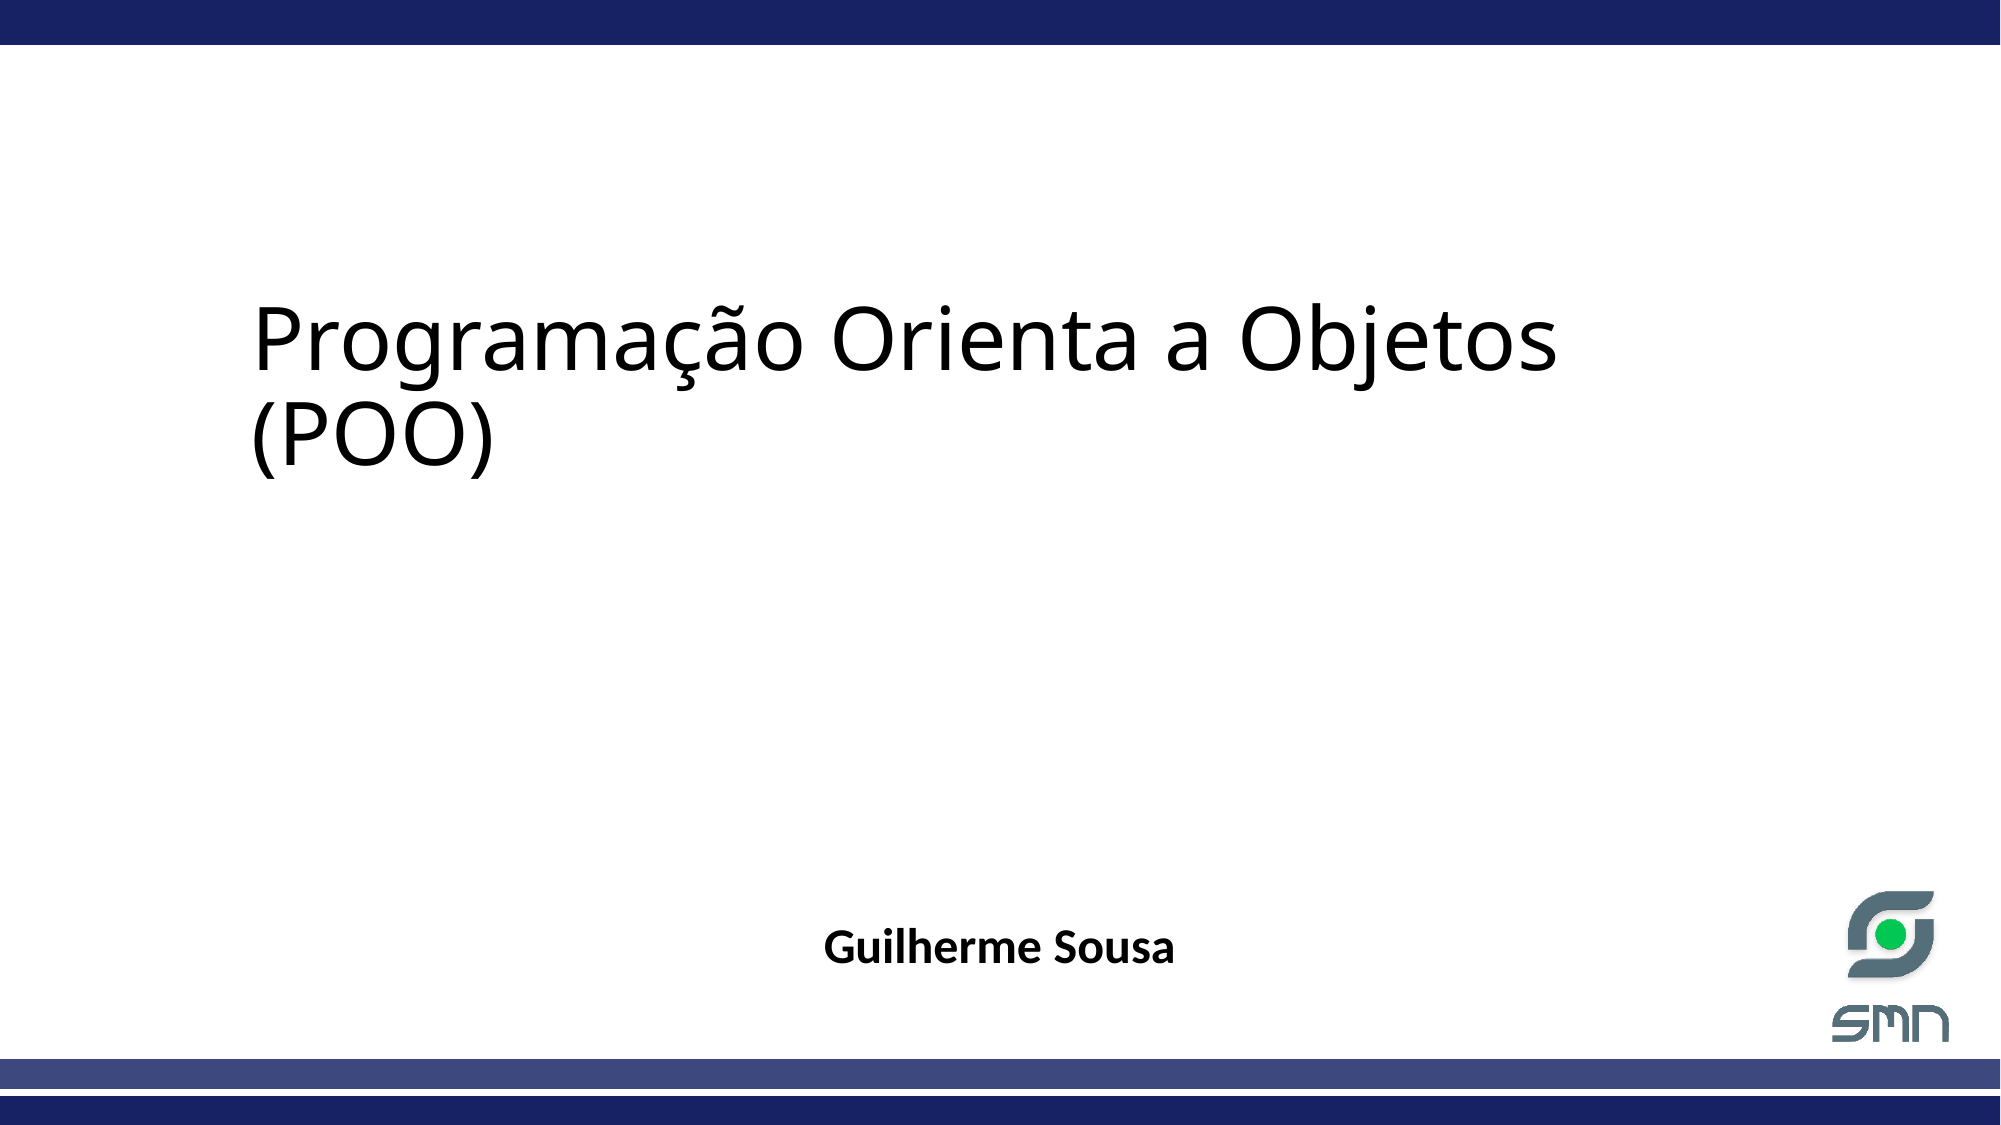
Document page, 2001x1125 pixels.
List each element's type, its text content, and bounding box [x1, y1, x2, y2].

picture [1817, 860, 1964, 1057]
subtitle Guilherme Sousa [249, 912, 1750, 1059]
title Programação Orienta a Objetos (POO) [236, 286, 1750, 493]
